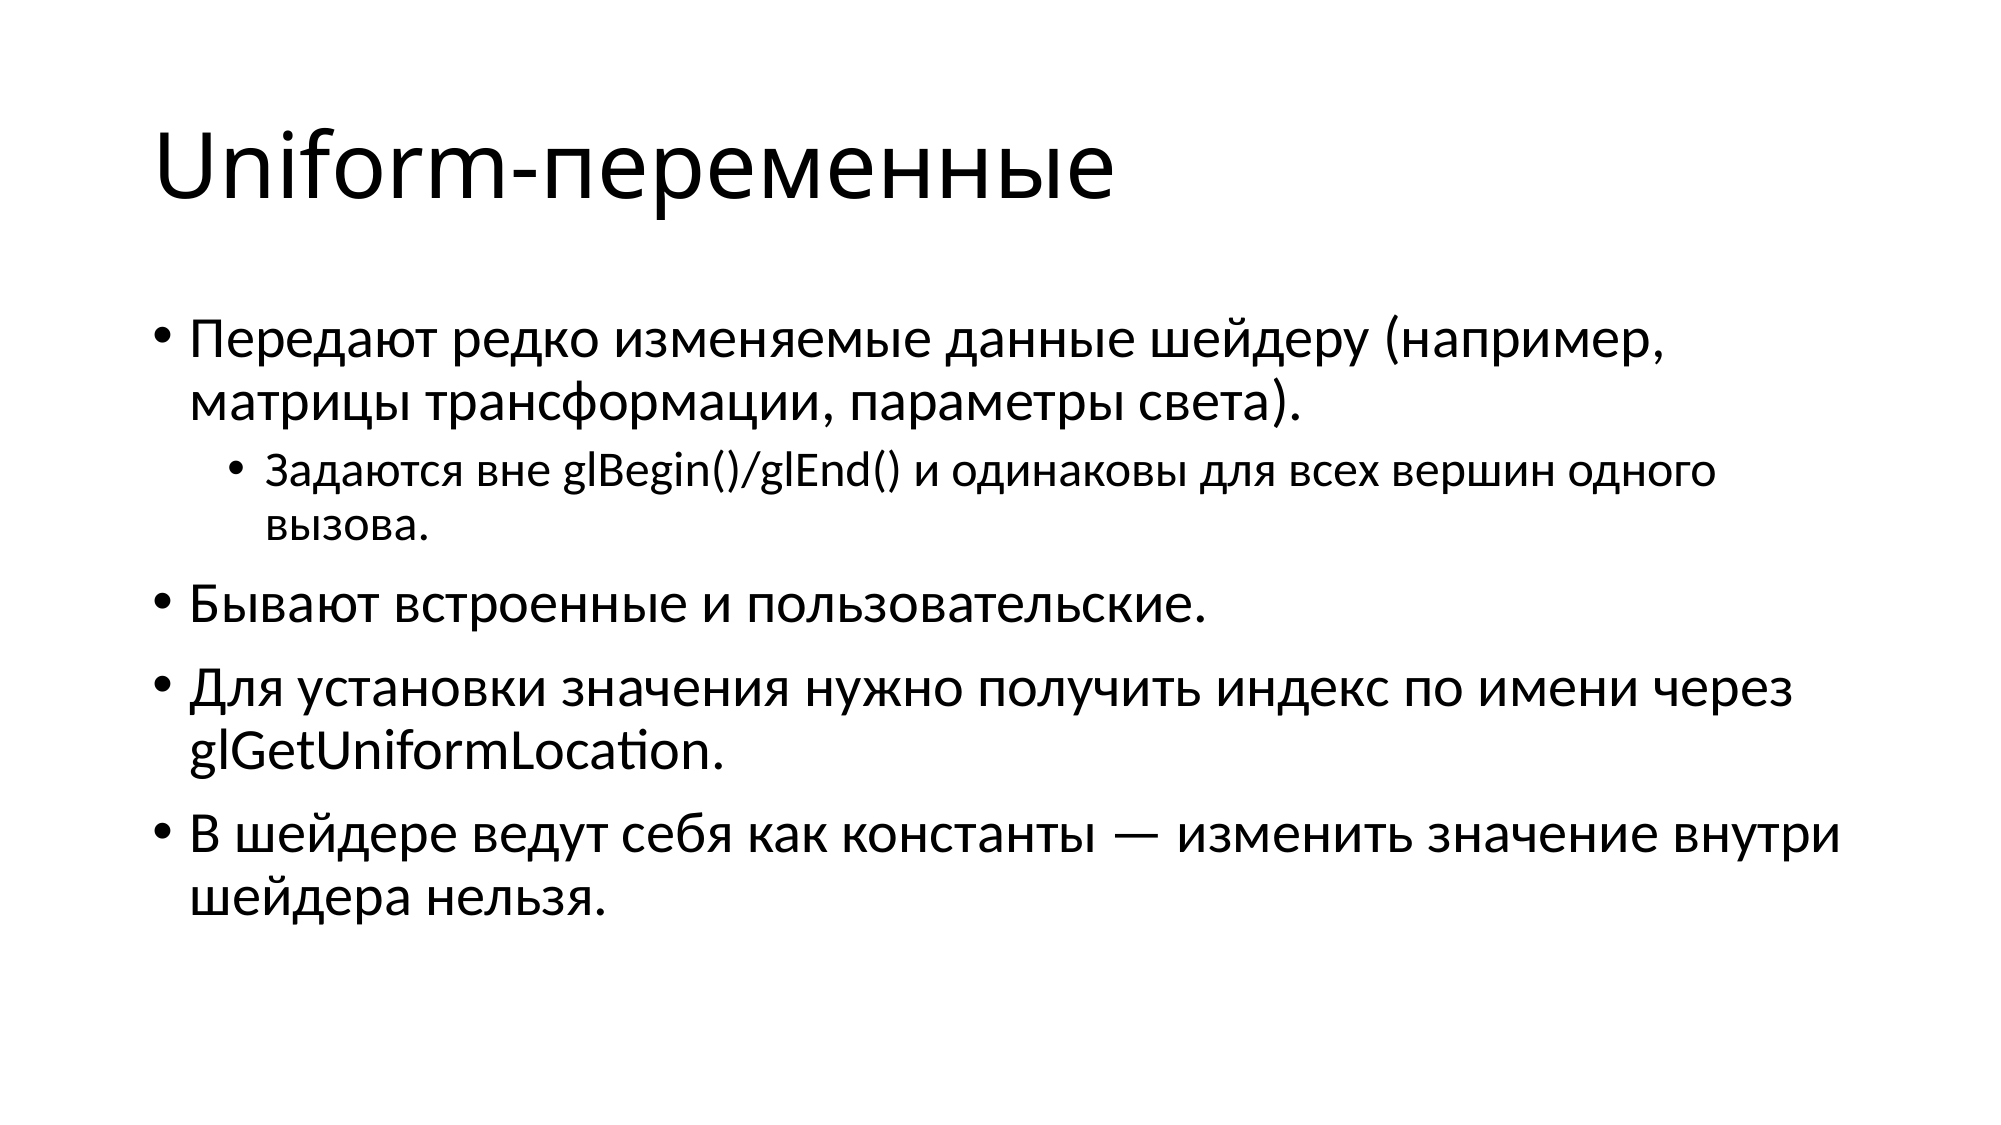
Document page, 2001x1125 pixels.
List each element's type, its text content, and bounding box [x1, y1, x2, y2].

list Передают редко изменяемые данные шейдеру (например, матрицы трансформации, параметры света). Задаются вне glBegin()/glEnd() и одинаковы для всех вершин одного вызова. Бывают встроенные и пользовательские. Для установки значения нужно получить индекс по имени через glGetUniformLocation. В шейдере ведут себя как константы — изменить значение внутри шейдера нельзя. [137, 299, 1863, 1014]
title Uniform-переменные [137, 59, 1863, 278]
